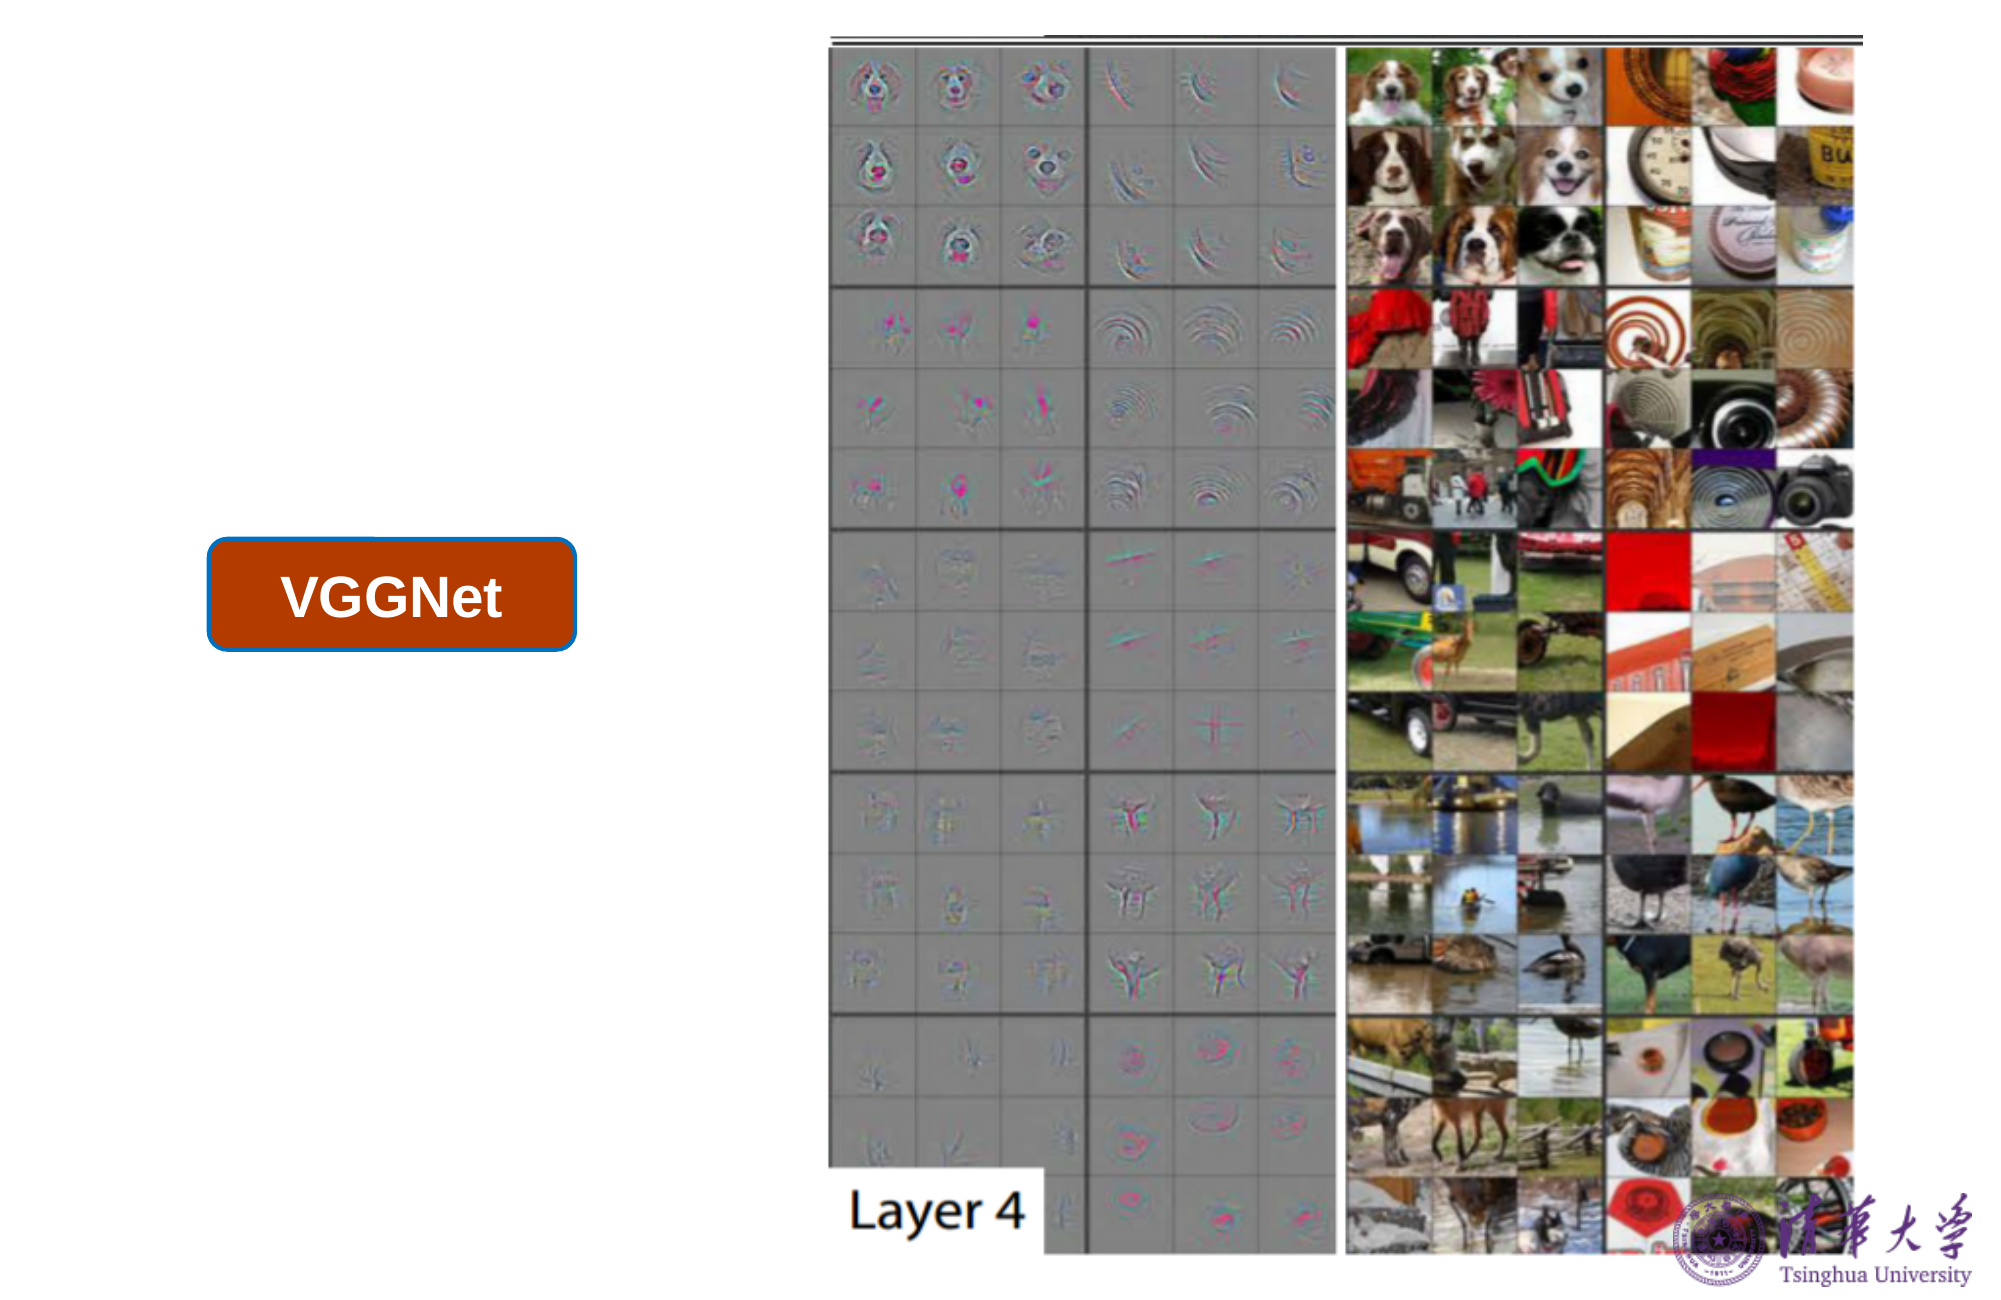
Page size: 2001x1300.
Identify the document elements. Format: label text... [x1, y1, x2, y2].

picture [822, 35, 1973, 1288]
text_box VGGNet [206, 536, 578, 652]
